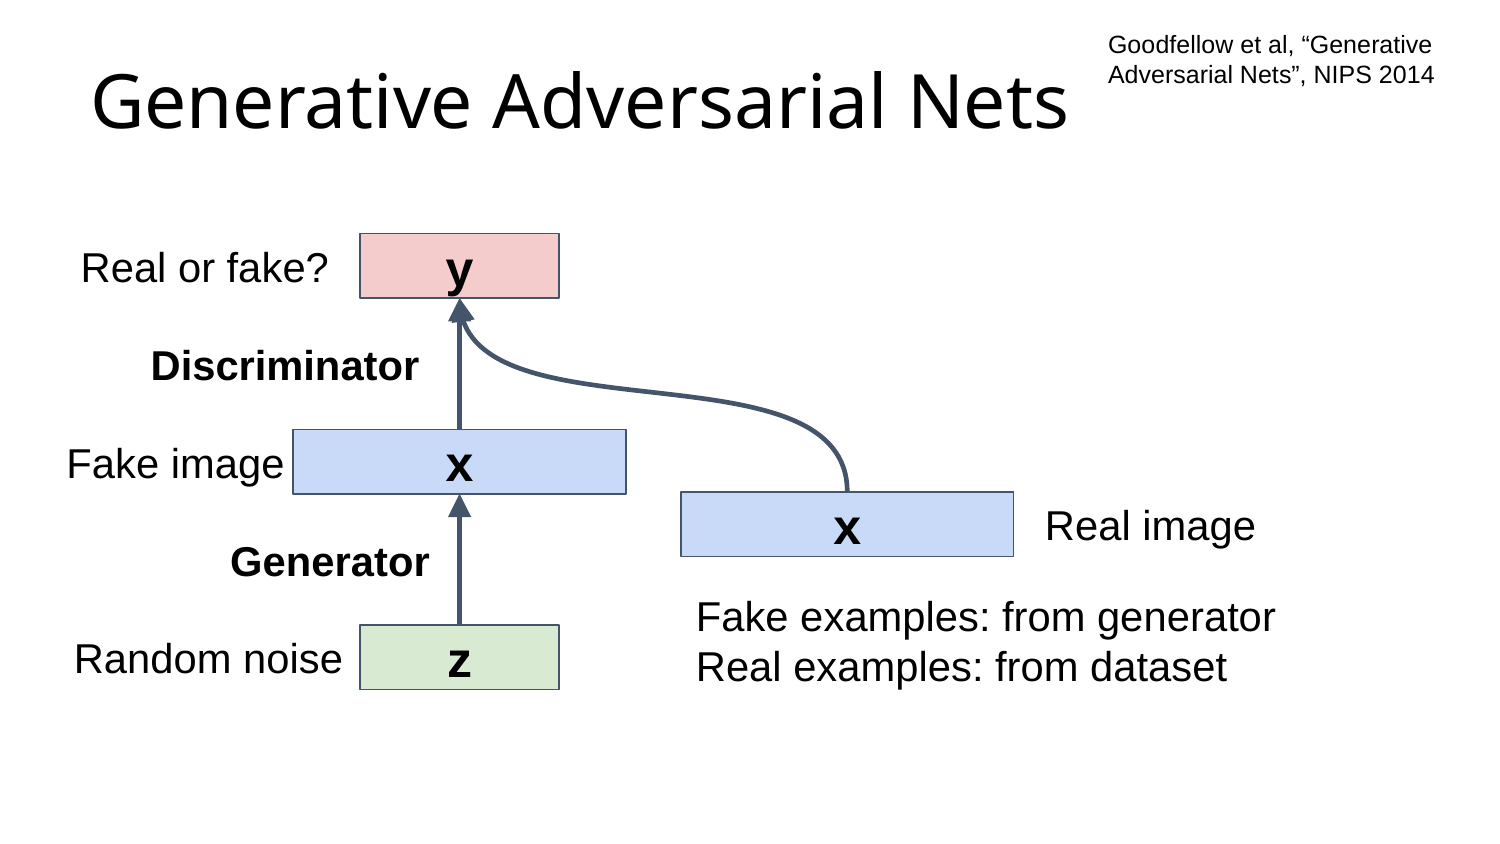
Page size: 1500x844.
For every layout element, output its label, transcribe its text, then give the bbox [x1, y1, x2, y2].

text_box Generator [215, 527, 454, 592]
title Generative Adversarial Nets [75, 33, 1425, 175]
text_box Goodfellow et al, “Generative Adversarial Nets”, NIPS 2014 [1093, 13, 1487, 112]
text_box x [751, 491, 1014, 557]
text_box y [360, 233, 556, 299]
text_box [556, 201, 751, 589]
text_box Random noise [58, 624, 369, 690]
text_box z [369, 624, 559, 690]
text_box Real or fake? [65, 233, 351, 299]
text_box Real image [1030, 491, 1284, 557]
text_box Discriminator [135, 331, 439, 396]
text_box Fake examples: from generator Real examples: from dataset [680, 582, 1386, 697]
text_box Fake image [51, 429, 305, 494]
text_box x [305, 429, 556, 494]
